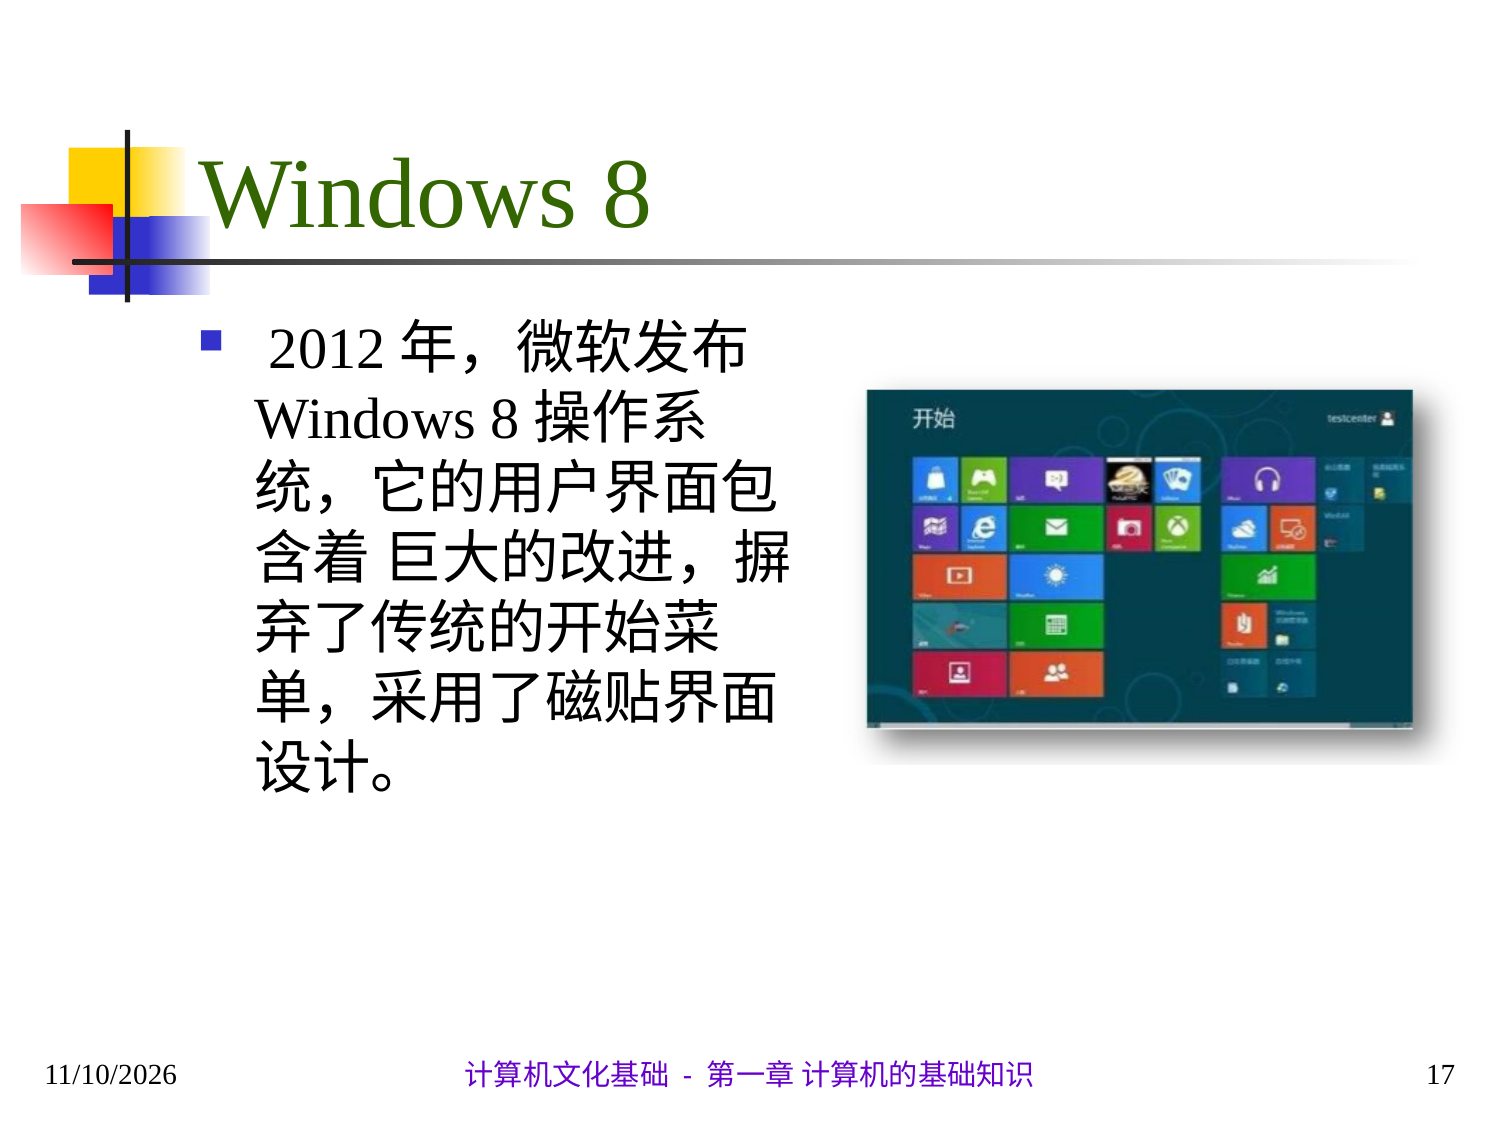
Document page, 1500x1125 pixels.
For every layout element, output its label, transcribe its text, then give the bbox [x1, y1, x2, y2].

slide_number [29, 1023, 219, 1099]
footer 计算机文化基础 - 第一章 计算机的基础知识 [242, 1024, 1258, 1100]
title Windows 8 [183, 101, 1468, 256]
list 2012年，微软发布Windows 8操作系统，它的用户界面包含着 巨大的改进，摒弃了传统的开始菜单，采用了磁贴界面设计。 [183, 302, 814, 1024]
slide_number 17 [1281, 1023, 1471, 1099]
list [832, 349, 1464, 765]
